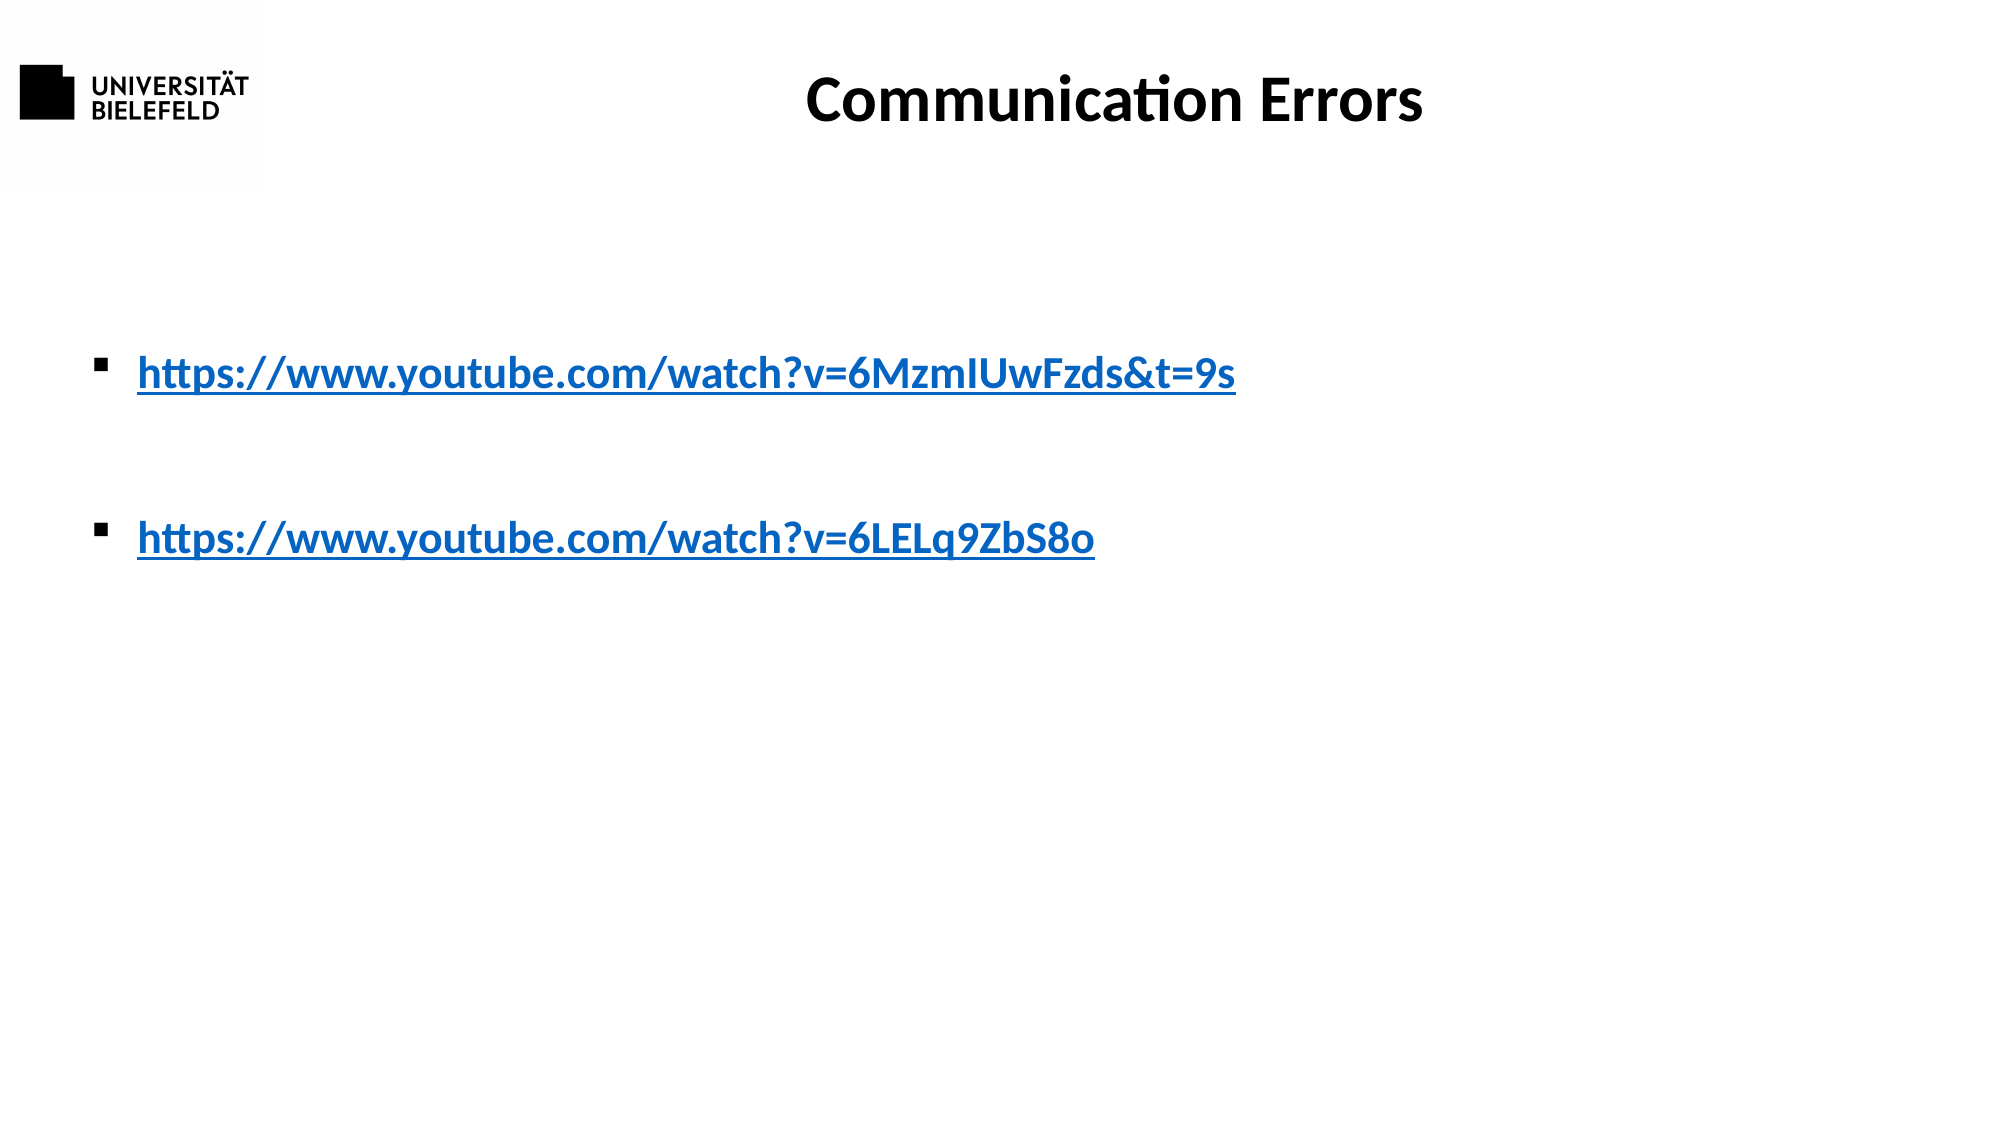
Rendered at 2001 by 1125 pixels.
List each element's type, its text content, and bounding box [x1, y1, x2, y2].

text_box Communication Errors [791, 47, 1440, 142]
text_box https://www.youtube.com/watch?v=6MzmIUwFzds&t=9s https://www.youtube.com/watch?v=6LELq9ZbS8o [75, 170, 1928, 736]
picture [0, 0, 261, 191]
